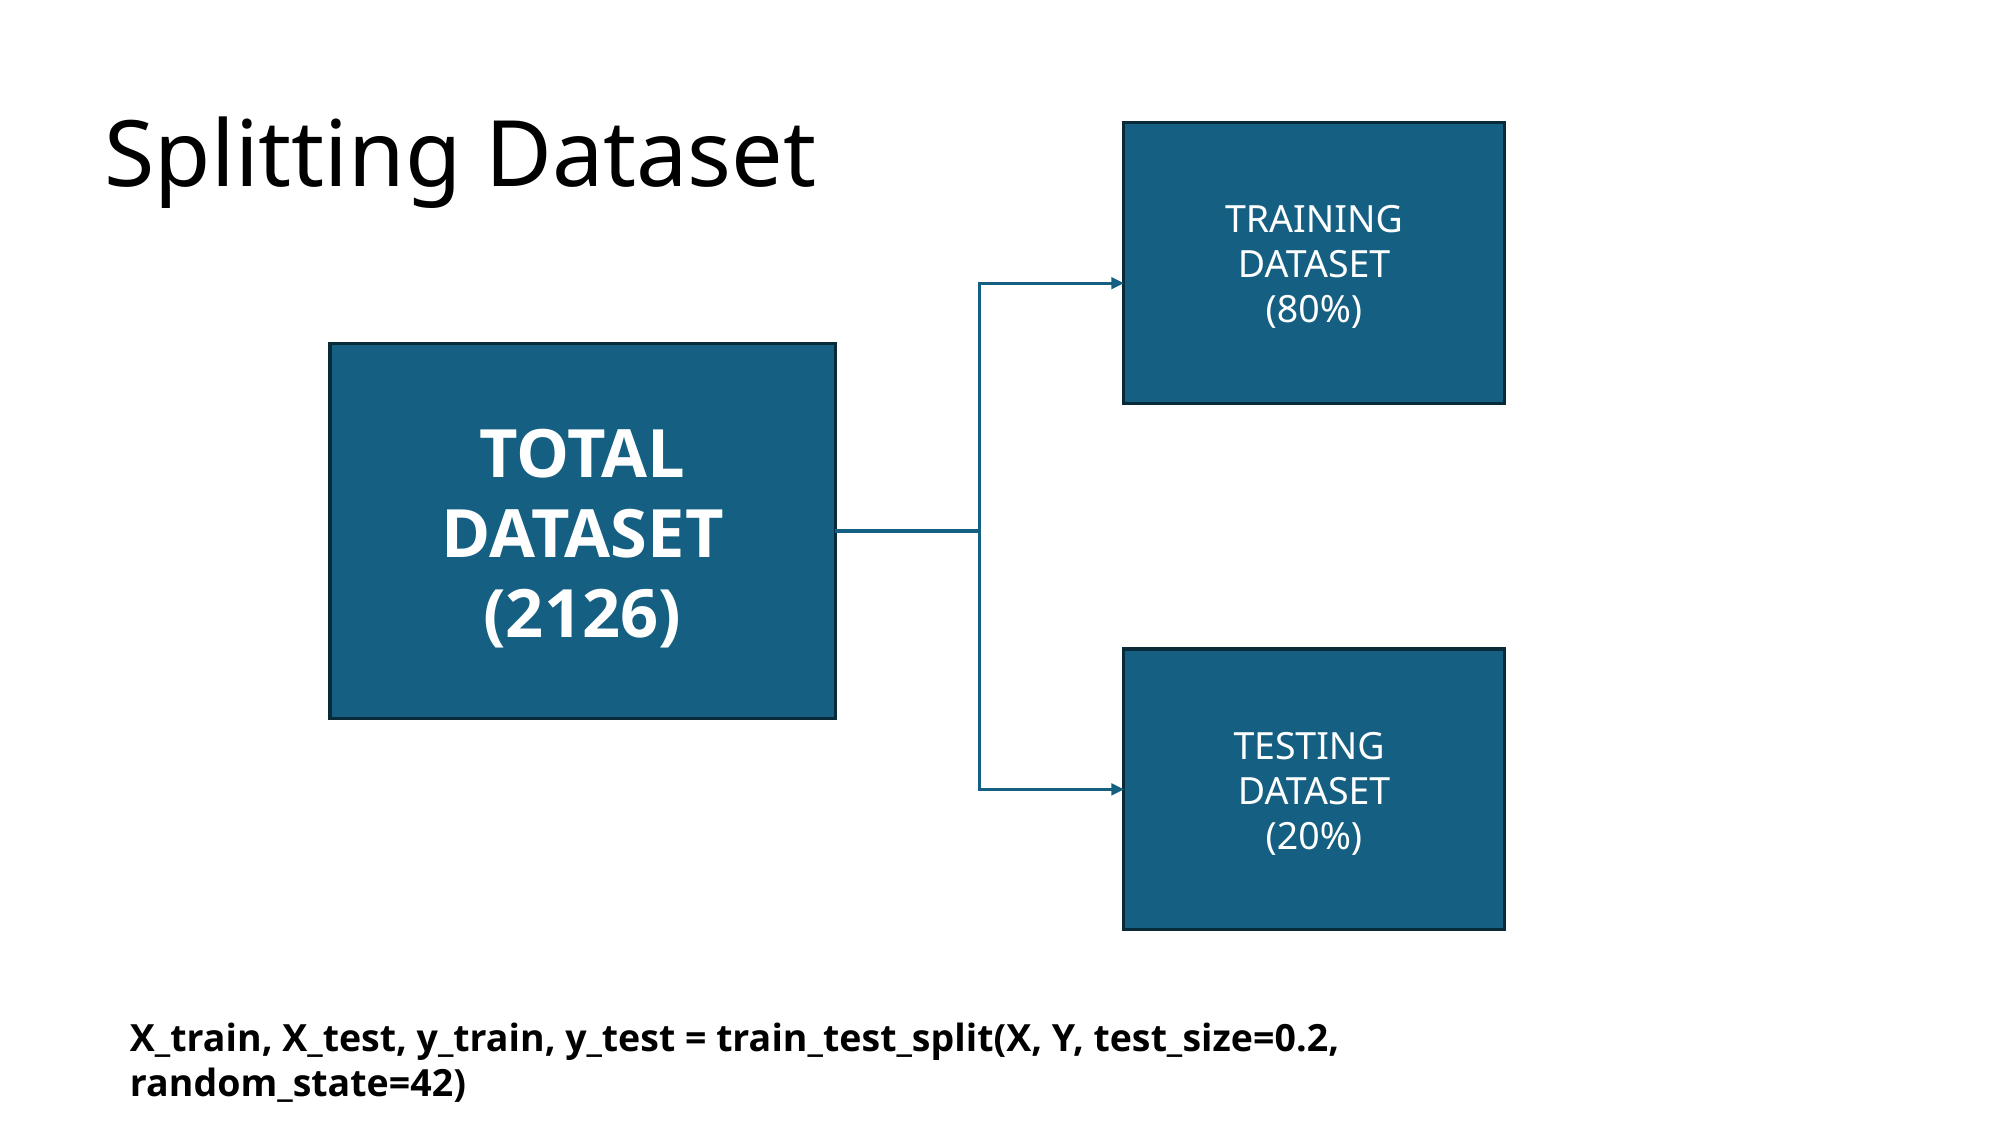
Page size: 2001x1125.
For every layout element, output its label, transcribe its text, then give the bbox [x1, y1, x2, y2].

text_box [834, 282, 1125, 532]
text_box X_train, X_test, y_train, y_test = train_test_split(X, Y, test_size=0.2, random_state=42) [115, 1006, 1682, 1111]
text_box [834, 532, 1125, 790]
text_box TESTING DATASET (20%) [1122, 647, 1506, 931]
text_box TRAINING DATASET (80%) [1122, 121, 1506, 405]
text_box TOTAL DATASET (2126) [328, 342, 834, 720]
text_box Splitting Dataset [89, 87, 833, 213]
